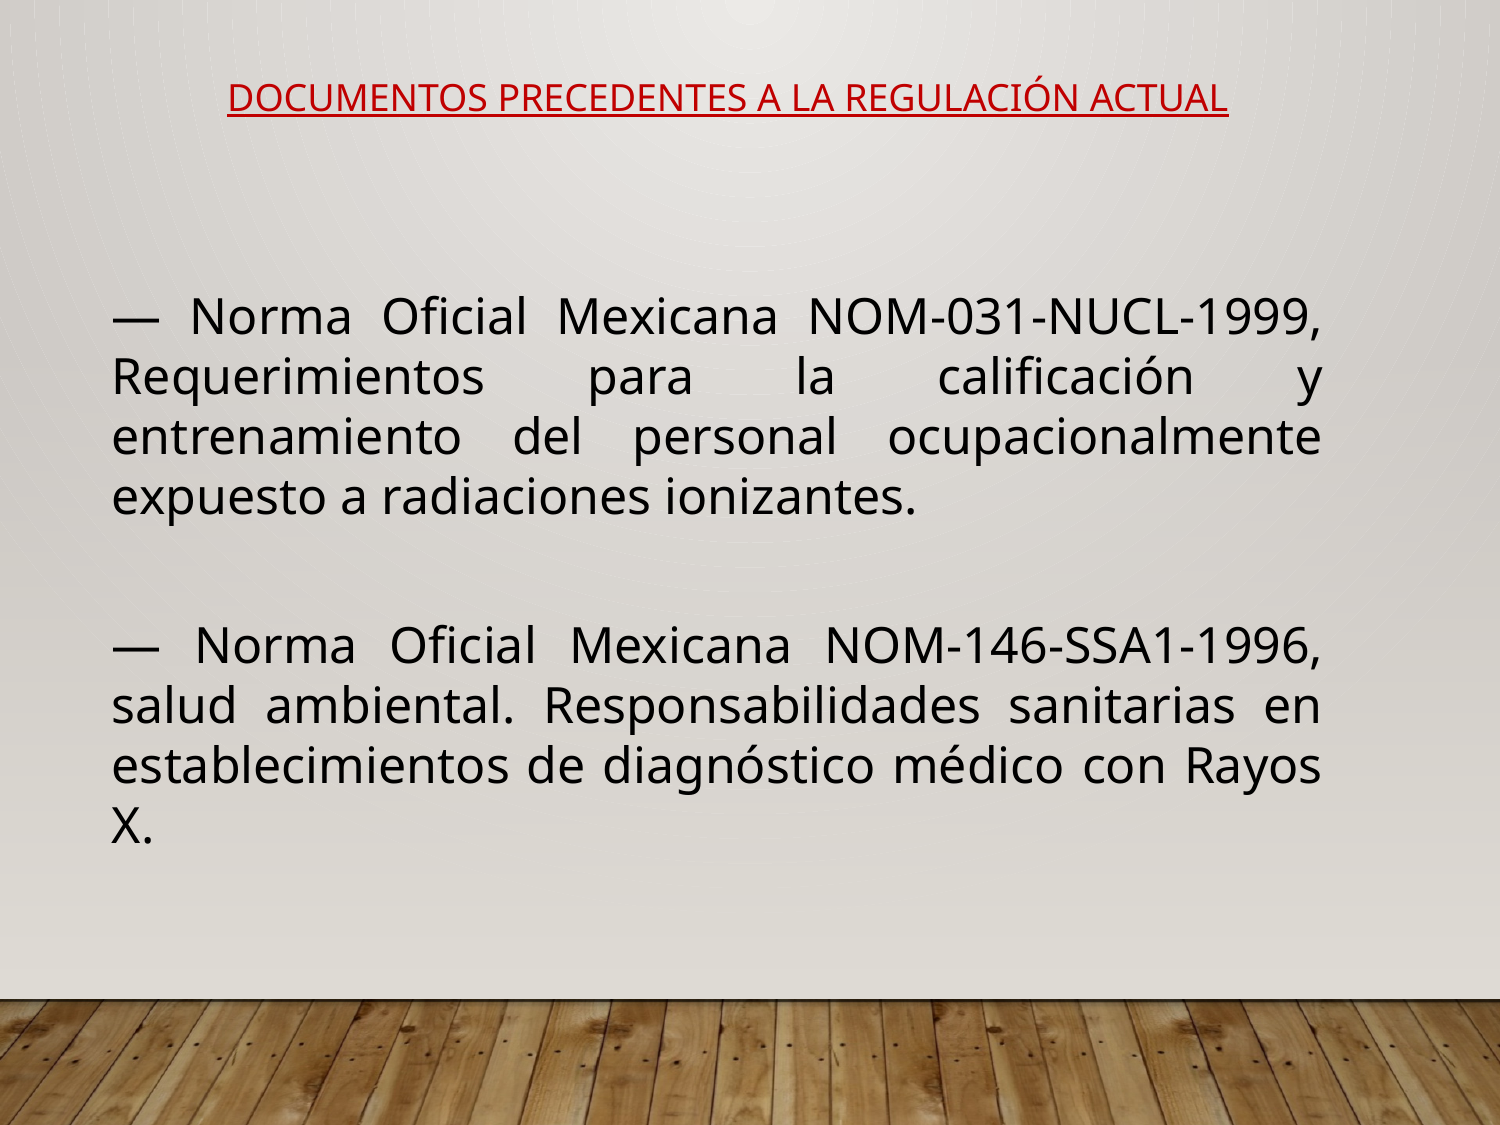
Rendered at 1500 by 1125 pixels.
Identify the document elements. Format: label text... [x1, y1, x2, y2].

picture [0, 999, 1500, 1125]
text_box DOCUMENTOS PRECEDENTES A LA REGULACIÓN ACTUAL [85, 66, 1371, 127]
text_box — Norma Oficial Mexicana NOM-031-NUCL-1999, Requerimientos para la calificación y entrenamiento del personal ocupacionalmente expuesto a radiaciones ionizantes. — Norma Oficial Mexicana NOM-146-SSA1-1996, salud ambiental. Responsabilidades sanitarias en establecimientos de diagnóstico médico con Rayos X. [85, 277, 1339, 862]
